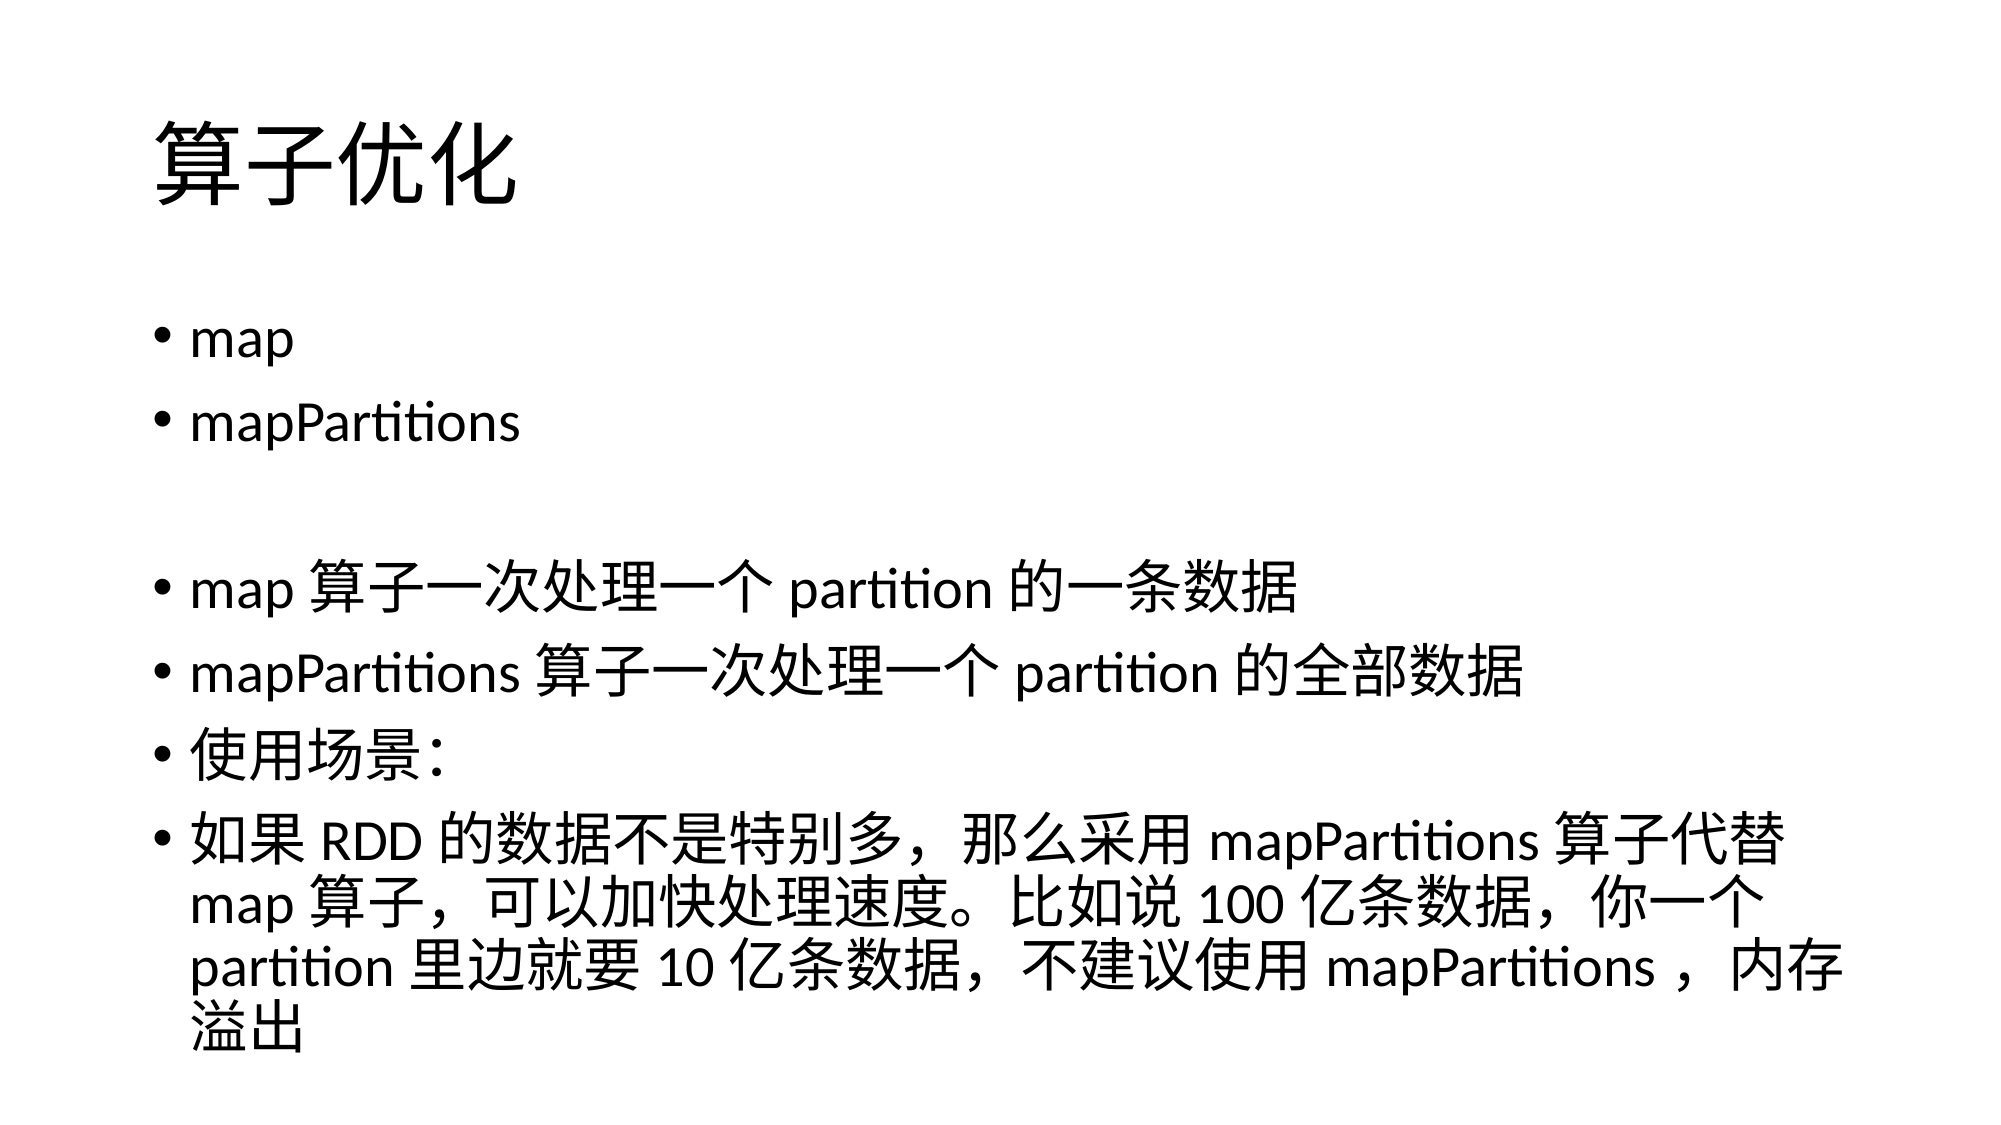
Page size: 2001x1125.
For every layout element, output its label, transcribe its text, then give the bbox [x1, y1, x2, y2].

title 算子优化 [137, 59, 1863, 278]
list map mapPartitions map算子一次处理一个partition的一条数据 mapPartitions算子一次处理一个partition的全部数据 使用场景： 如果RDD的数据不是特别多，那么采用mapPartitions算子代替map算子，可以加快处理速度。比如说100亿条数据，你一个partition里边就要10亿条数据，不建议使用mapPartitions，内存溢出 [137, 299, 1863, 1014]
